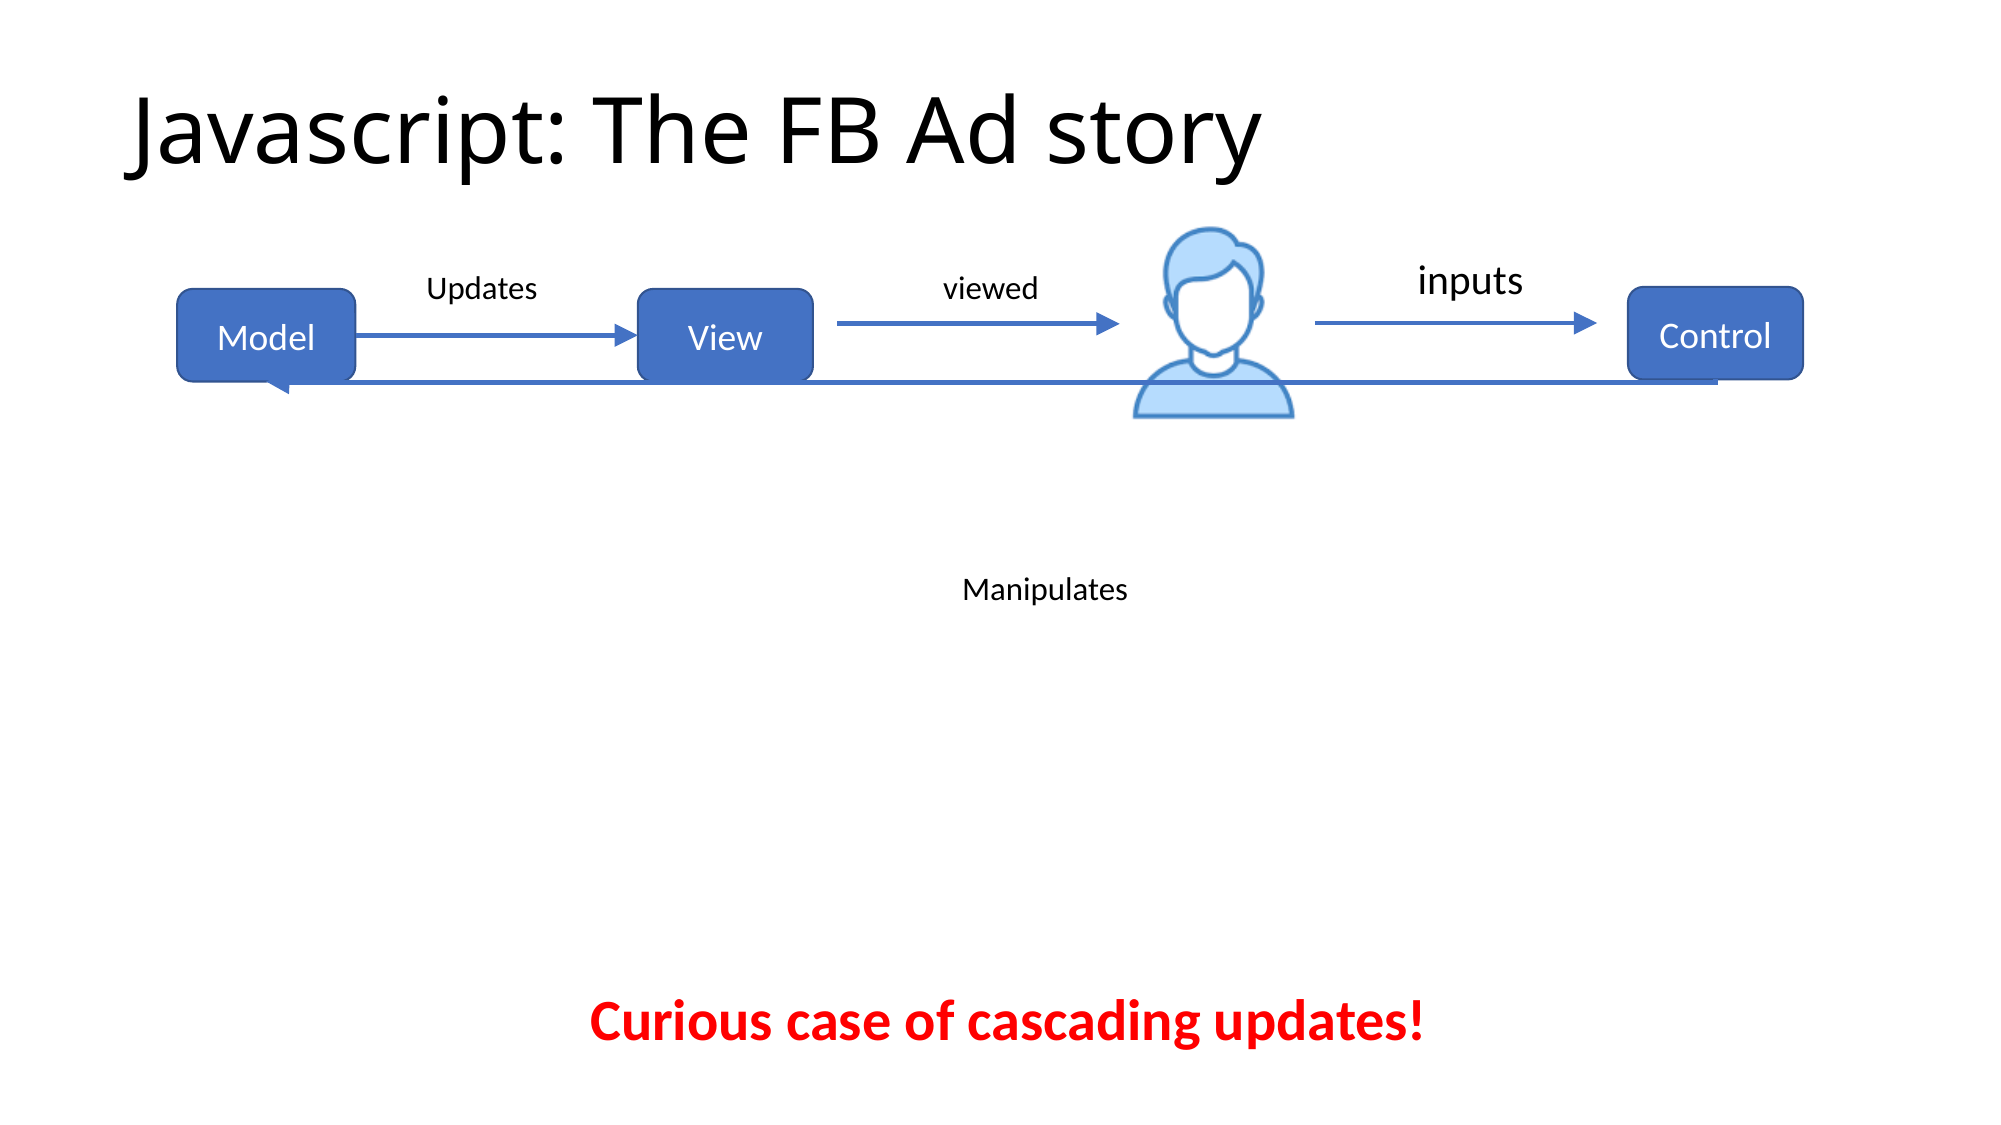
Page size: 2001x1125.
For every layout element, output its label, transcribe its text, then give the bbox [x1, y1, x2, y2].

text_box Model [176, 287, 357, 383]
text_box viewed [992, 263, 1067, 323]
text_box inputs [1402, 251, 1541, 322]
text_box Manipulates [992, 564, 1168, 637]
text_box viewed [992, 324, 1067, 336]
text_box Control [1626, 285, 1805, 381]
list Updates [411, 263, 570, 333]
text_box Curious case of cascading updates! [575, 982, 989, 1087]
text_box Curious case of cascading updates! [992, 982, 1463, 1087]
picture [1113, 222, 1315, 424]
text_box viewed [928, 263, 989, 323]
text_box viewed [928, 324, 989, 336]
title Javascript: The FB Ad story [992, 25, 1841, 243]
text_box View [636, 287, 814, 380]
text_box Manipulates [947, 564, 989, 637]
title Javascript: The FB Ad story [116, 25, 989, 243]
